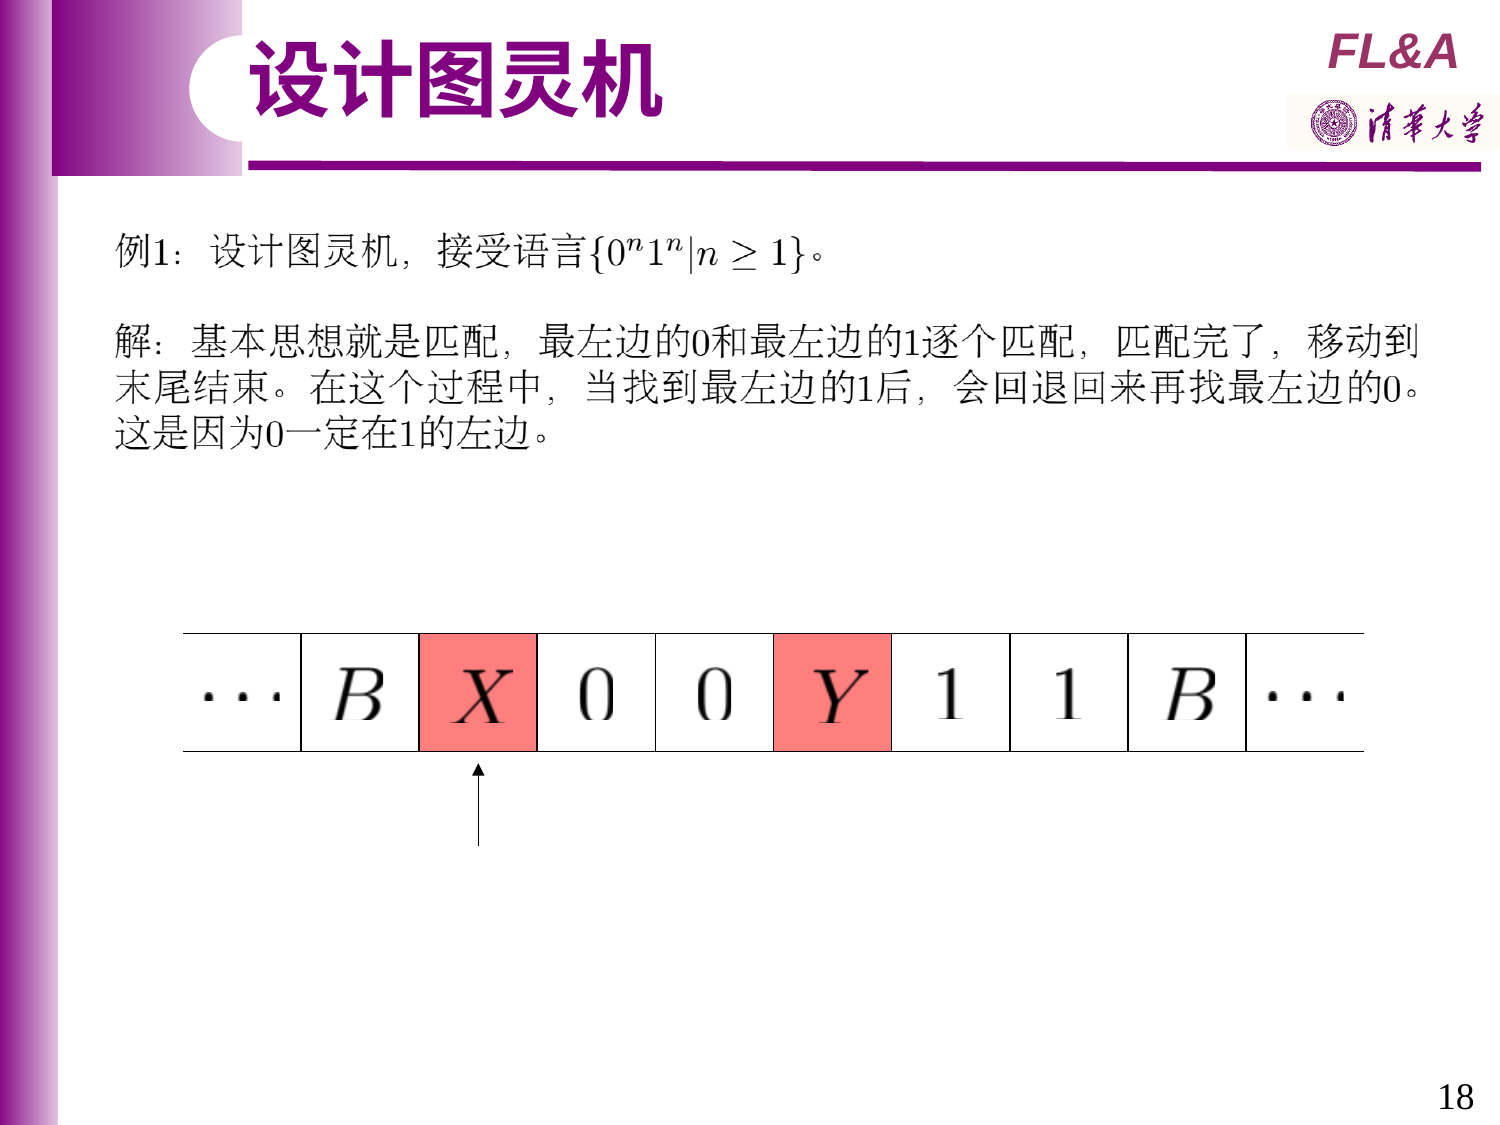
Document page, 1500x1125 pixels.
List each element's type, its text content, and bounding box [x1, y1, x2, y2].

picture [326, 667, 384, 721]
text_box 18 [1411, 1064, 1500, 1125]
picture [1287, 94, 1500, 149]
picture [1266, 691, 1344, 701]
text_box [301, 633, 419, 752]
picture [579, 667, 614, 721]
picture [1158, 667, 1216, 721]
picture [448, 669, 514, 723]
picture [697, 667, 732, 721]
picture [202, 692, 280, 701]
text_box [891, 633, 1009, 752]
text_box [419, 633, 537, 752]
text_box [773, 633, 891, 752]
picture [1056, 668, 1082, 720]
text_box 设计图灵机 [232, 30, 679, 136]
picture [938, 668, 964, 720]
text_box [537, 633, 655, 752]
text_box [655, 633, 773, 752]
text_box [1127, 633, 1247, 752]
picture [114, 231, 1417, 480]
text_box [1009, 633, 1127, 752]
picture [811, 669, 869, 723]
